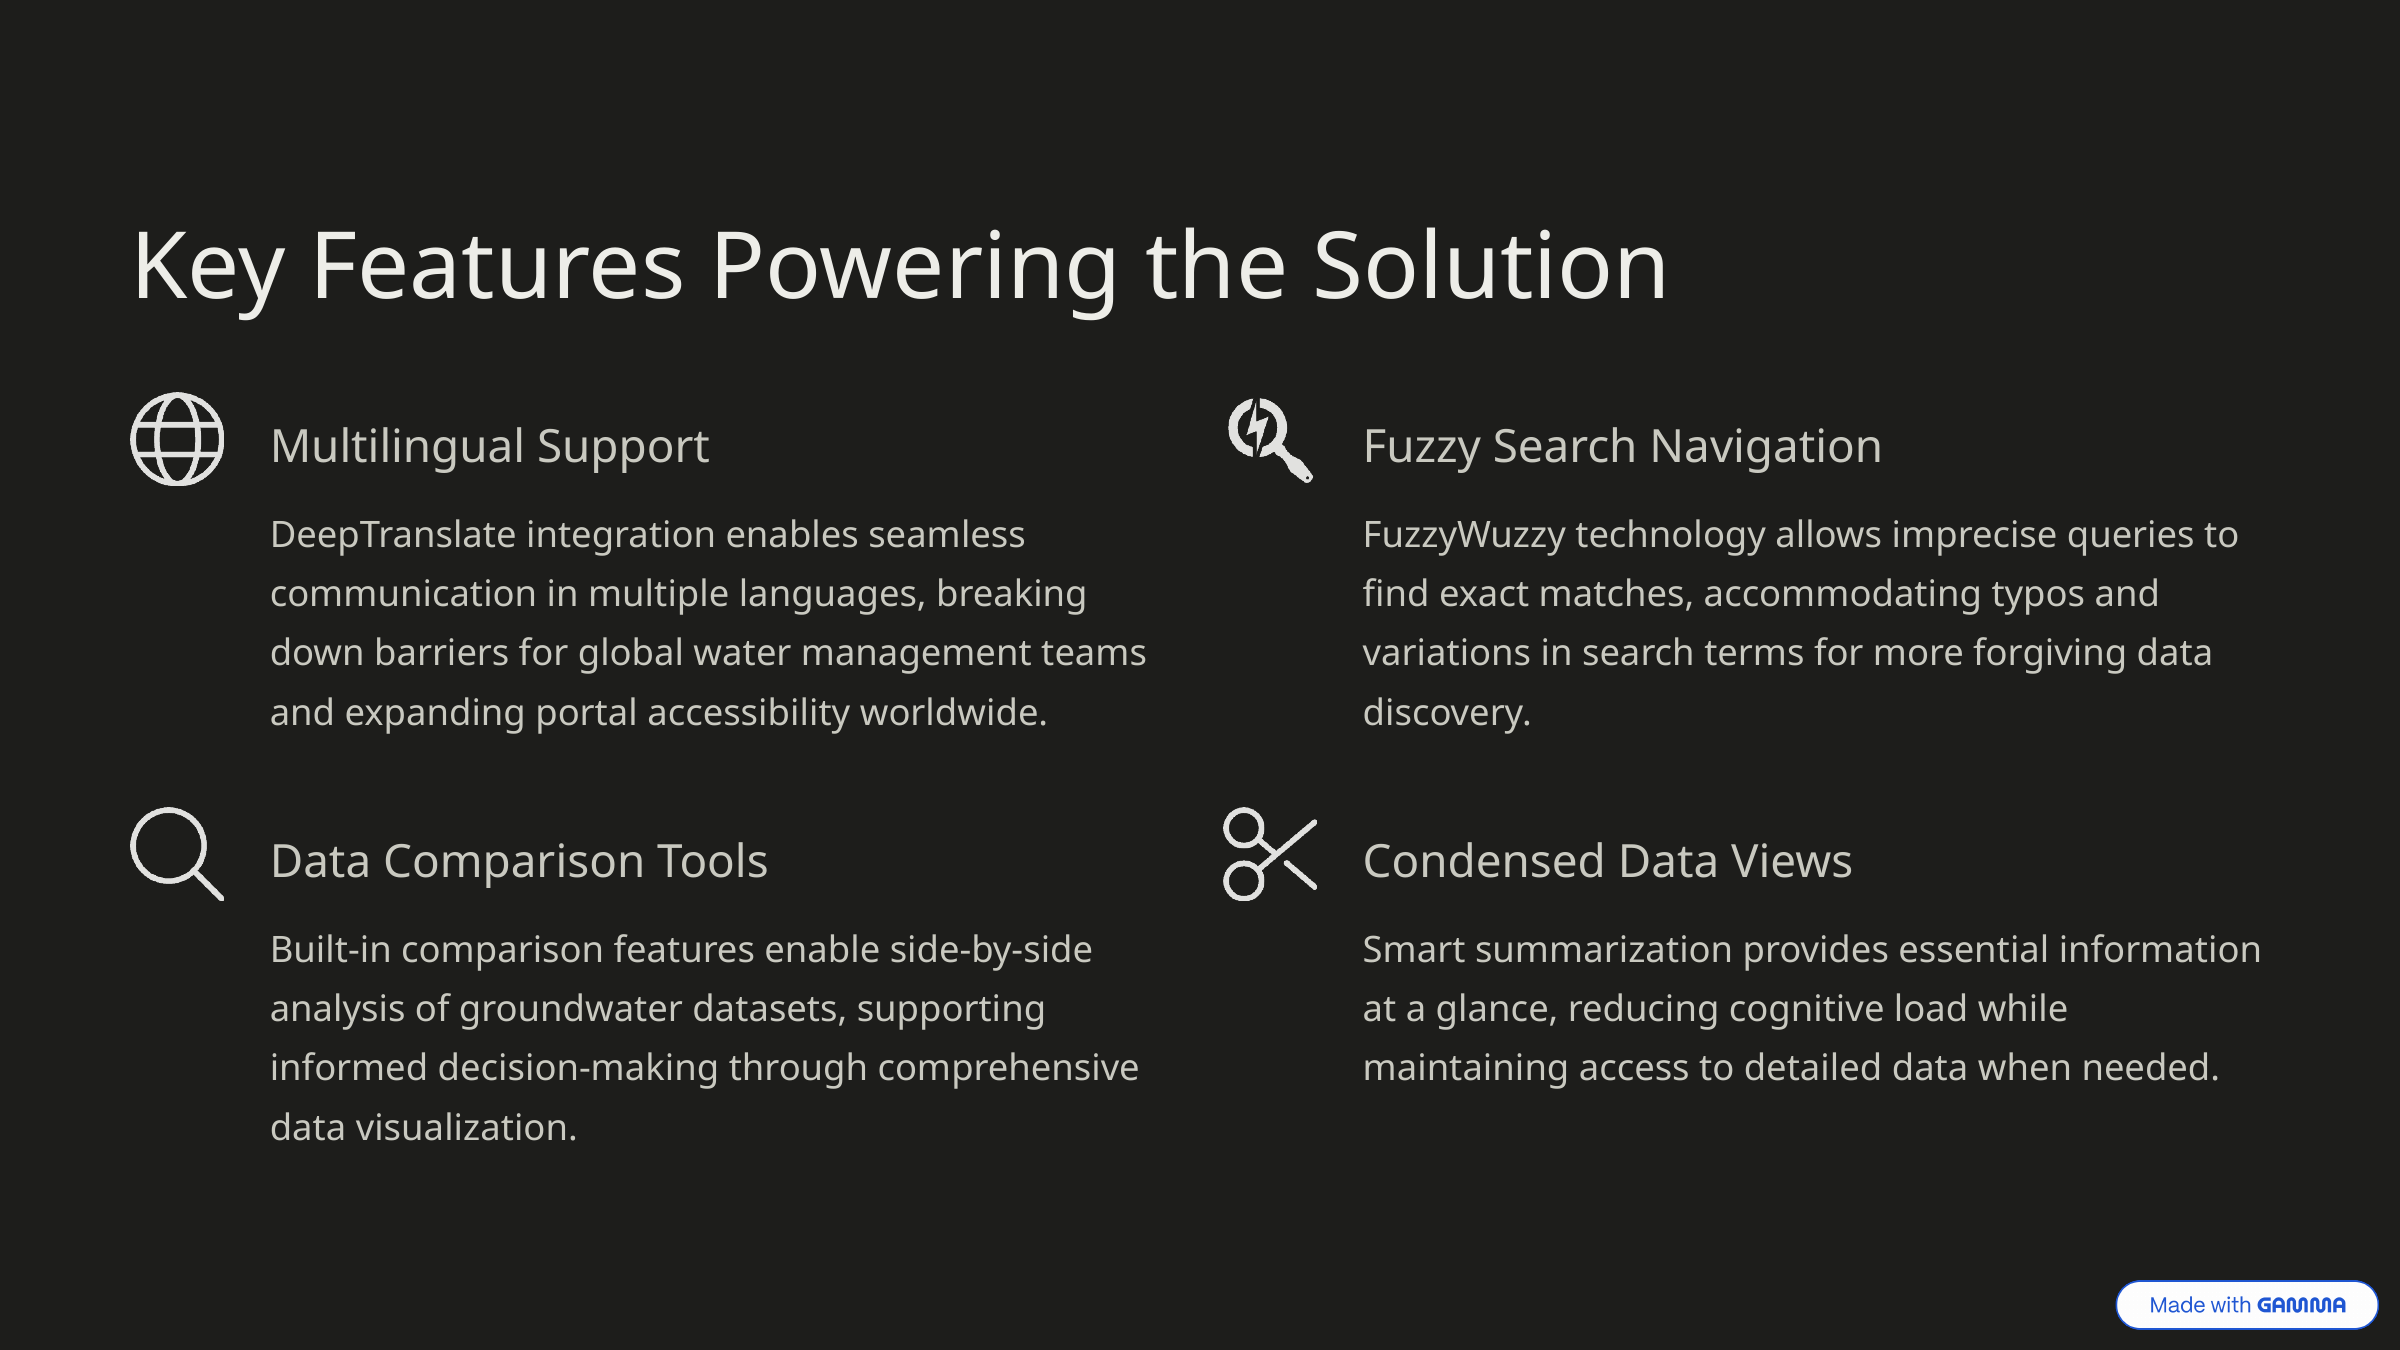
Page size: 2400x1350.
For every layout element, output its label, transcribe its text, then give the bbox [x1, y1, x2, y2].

picture [130, 807, 224, 901]
text_box Data Comparison Tools [269, 829, 812, 888]
picture [1223, 807, 1317, 901]
text_box Key Features Powering the Solution [130, 201, 1798, 319]
text_box Smart summarization provides essential information at a glance, reducing cognitive load while maintaining access to detailed data when needed. [1362, 910, 2270, 1149]
picture [2106, 1271, 2389, 1339]
text_box Fuzzy Search Navigation [1362, 414, 1946, 473]
picture [1223, 392, 1317, 486]
text_box FuzzyWuzzy technology allows imprecise queries to find exact matches, accommodating typos and variations in search terms for more forgiving data discovery. [1362, 494, 2270, 733]
text_box Condensed Data Views [1362, 829, 1904, 888]
text_box Multilingual Support [269, 414, 750, 473]
text_box Built-in comparison features enable side-by-side analysis of groundwater datasets, supporting informed decision-making through comprehensive data visualization. [269, 910, 1177, 1149]
text_box DeepTranslate integration enables seamless communication in multiple languages, breaking down barriers for global water management teams and expanding portal accessibility worldwide. [269, 494, 1177, 733]
picture [130, 392, 224, 486]
